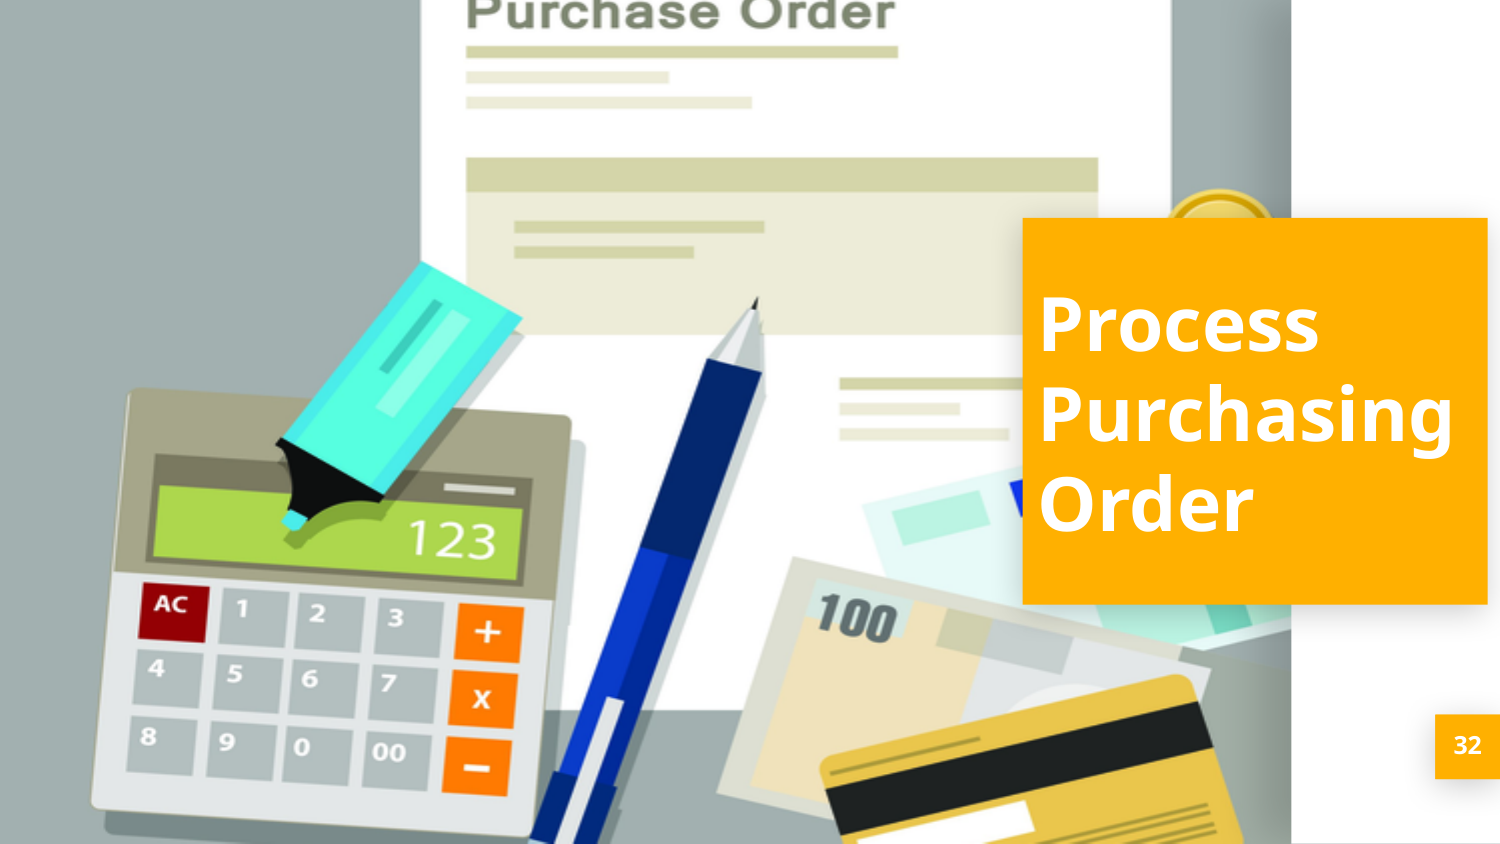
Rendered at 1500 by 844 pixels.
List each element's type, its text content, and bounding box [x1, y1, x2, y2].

picture [0, 0, 1291, 844]
slide_number ‹#› [1435, 714, 1500, 780]
text_box Process Purchasing Order [1022, 217, 1488, 605]
